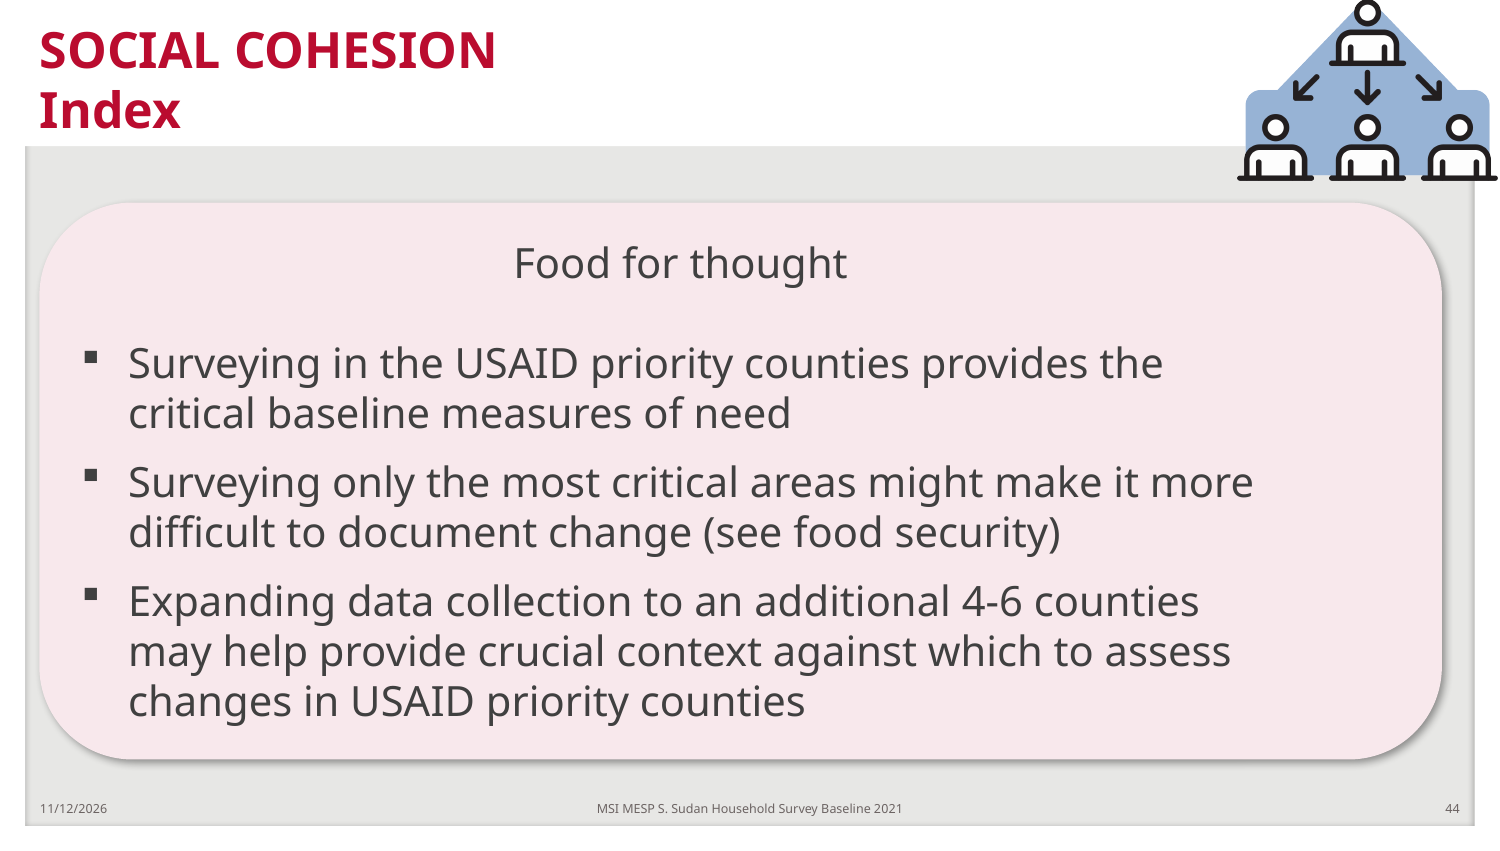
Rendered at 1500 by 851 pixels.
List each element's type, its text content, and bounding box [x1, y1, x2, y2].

picture [1237, 0, 1499, 182]
footer MSI MESP S. Sudan Household Survey Baseline 2021 [512, 794, 988, 826]
text_box Food for thought Surveying in the USAID priority counties provides the critical baseline measures of need Surveying only the most critical areas might make it more difficult to document change (see food security) Expanding data collection to an additional 4-6 counties may help provide crucial context against which to assess changes in USAID priority counties [39, 202, 1442, 760]
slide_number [24, 794, 375, 826]
slide_number 44 [1125, 794, 1475, 826]
title SOCIAL COHESION Index [24, 9, 1232, 147]
